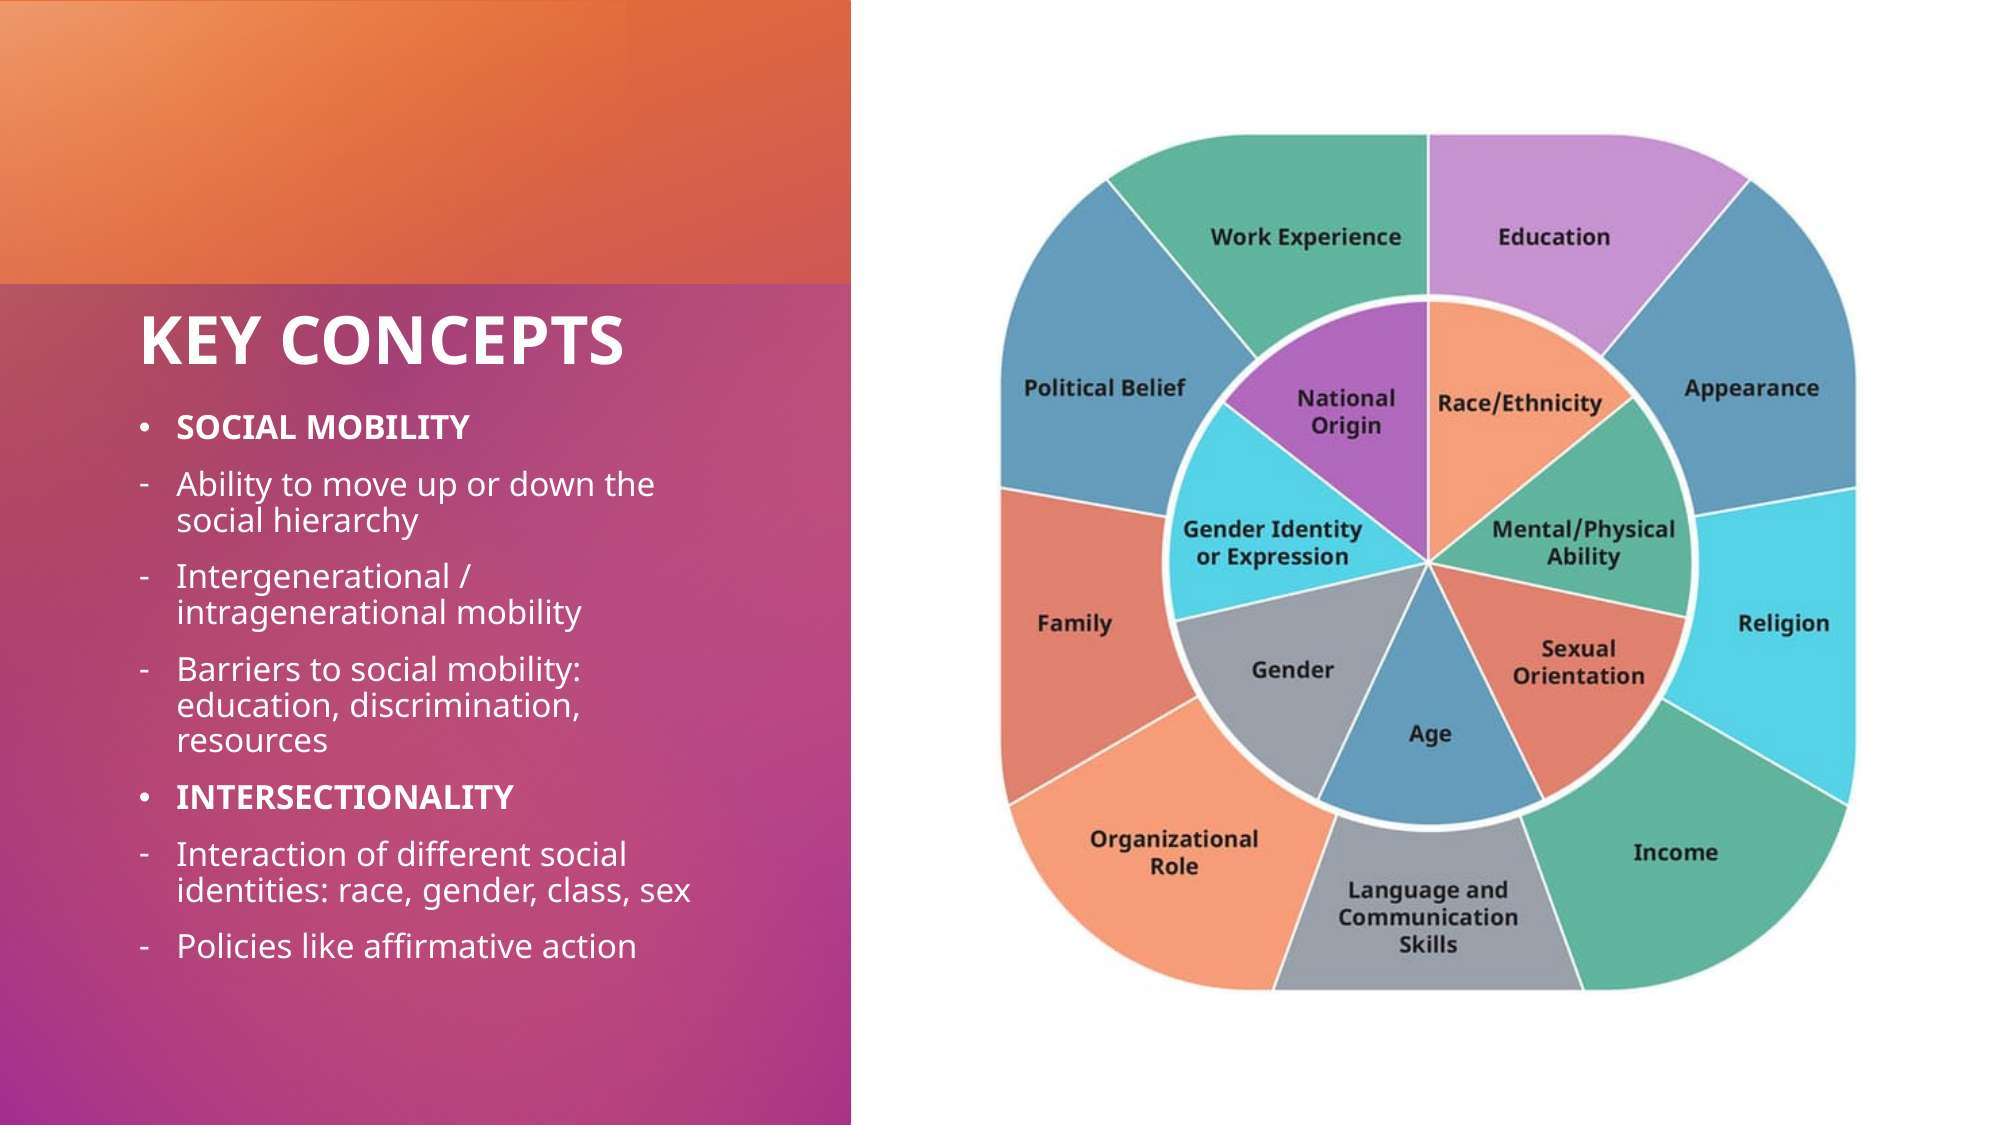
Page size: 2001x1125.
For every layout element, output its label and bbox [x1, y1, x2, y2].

picture [995, 128, 1862, 997]
text_box [0, 0, 853, 1125]
